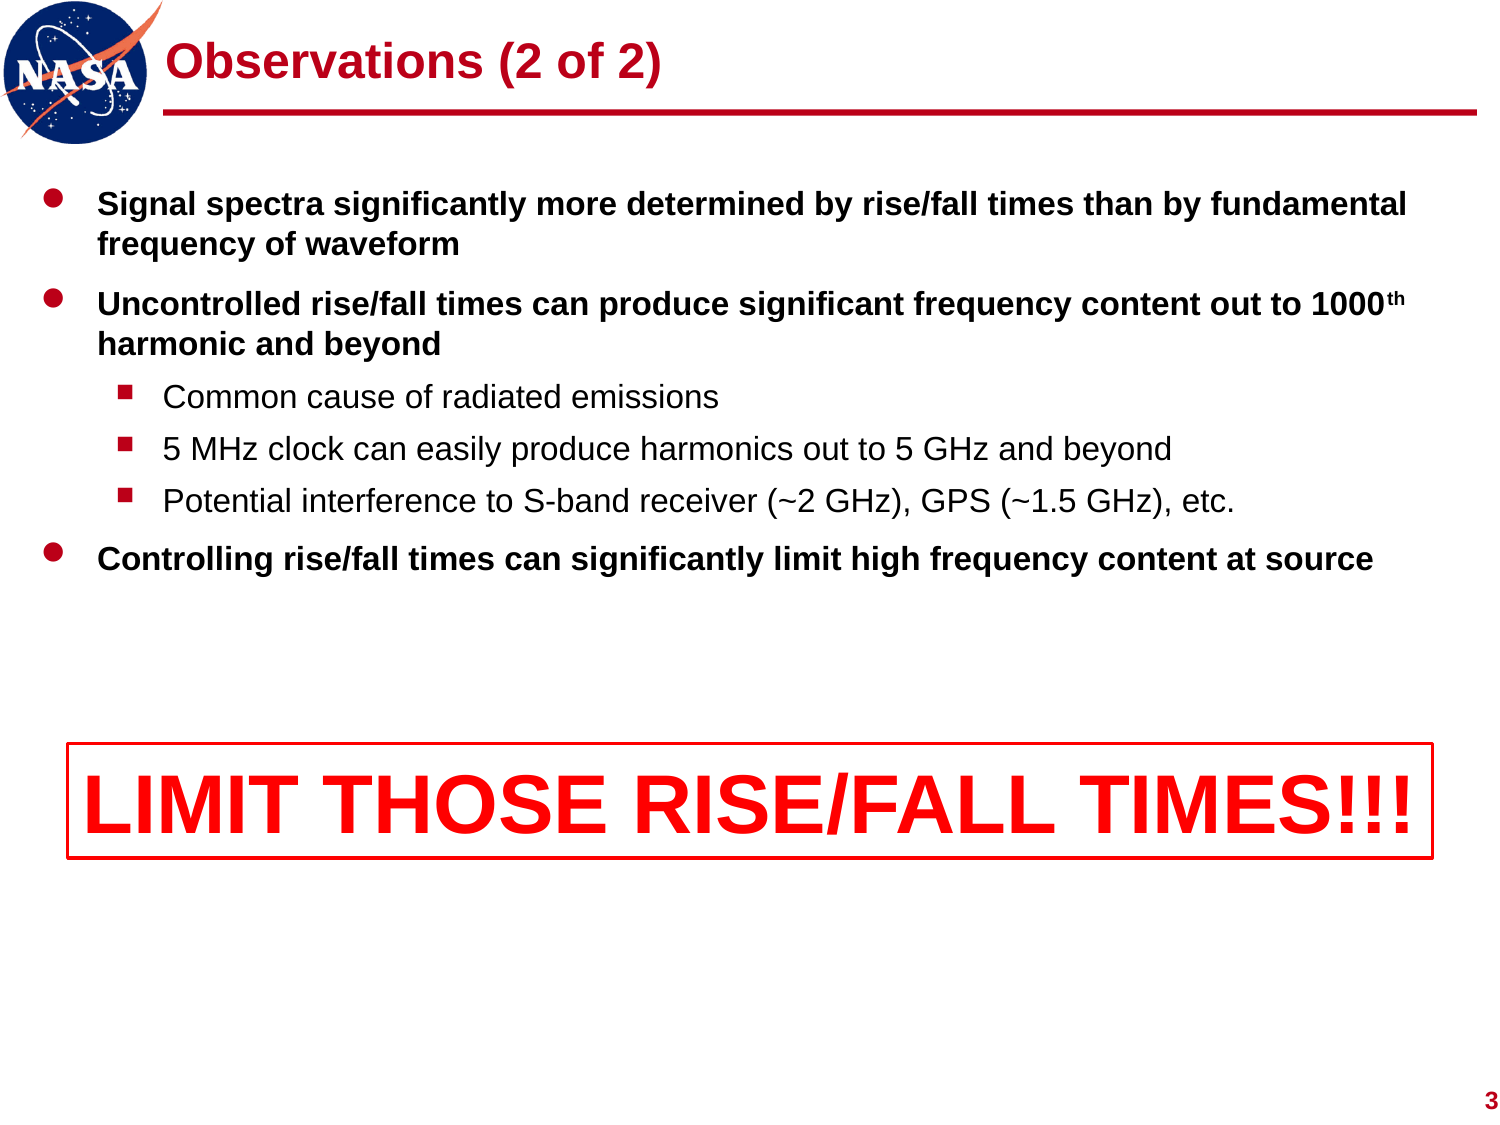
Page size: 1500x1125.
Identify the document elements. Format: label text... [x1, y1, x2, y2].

title Observations (2 of 2) [149, 24, 1341, 92]
picture [0, 0, 163, 144]
list Signal spectra significantly more determined by rise/fall times than by fundamental frequency of waveform Uncontrolled rise/fall times can produce significant frequency content out to 1000th harmonic and beyond Common cause of radiated emissions 5 MHz clock can easily produce harmonics out to 5 GHz and beyond Potential interference to S-band receiver (~2 GHz), GPS (~1.5 GHz), etc. Controlling rise/fall times can significantly limit high frequency content at source [25, 174, 1469, 1047]
text_box LIMIT THOSE RISE/FALL TIMES!!! [67, 743, 1433, 859]
